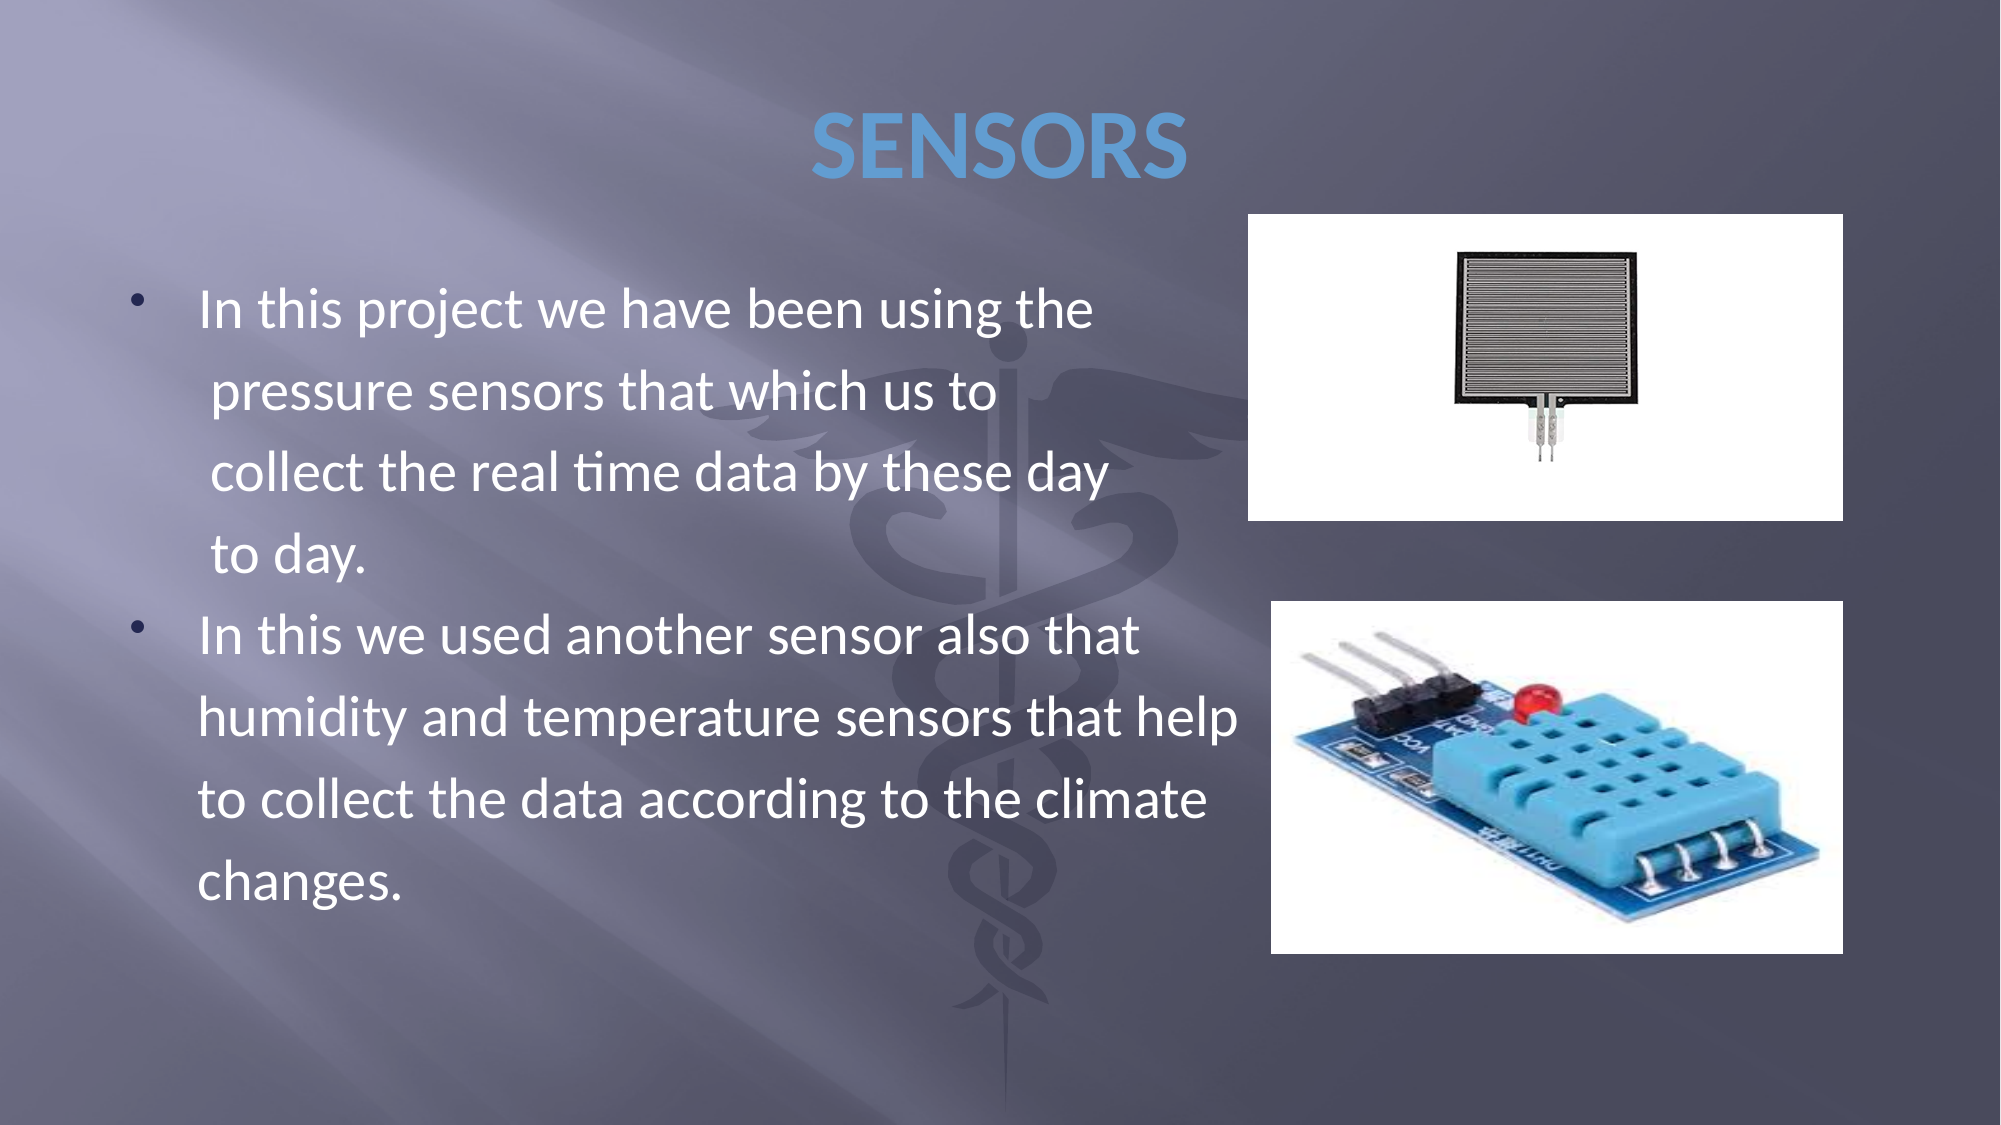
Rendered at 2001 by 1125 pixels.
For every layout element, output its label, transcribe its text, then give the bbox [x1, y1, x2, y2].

title SENSORS [99, 45, 1900, 233]
picture [1271, 601, 1843, 954]
picture [1248, 214, 1843, 521]
list In this project we have been using the pressure sensors that which us to collect the real time data by these day to day. In this we used another sensor also that humidity and temperature sensors that help to collect the data according to the climate changes. [93, 262, 1900, 1035]
